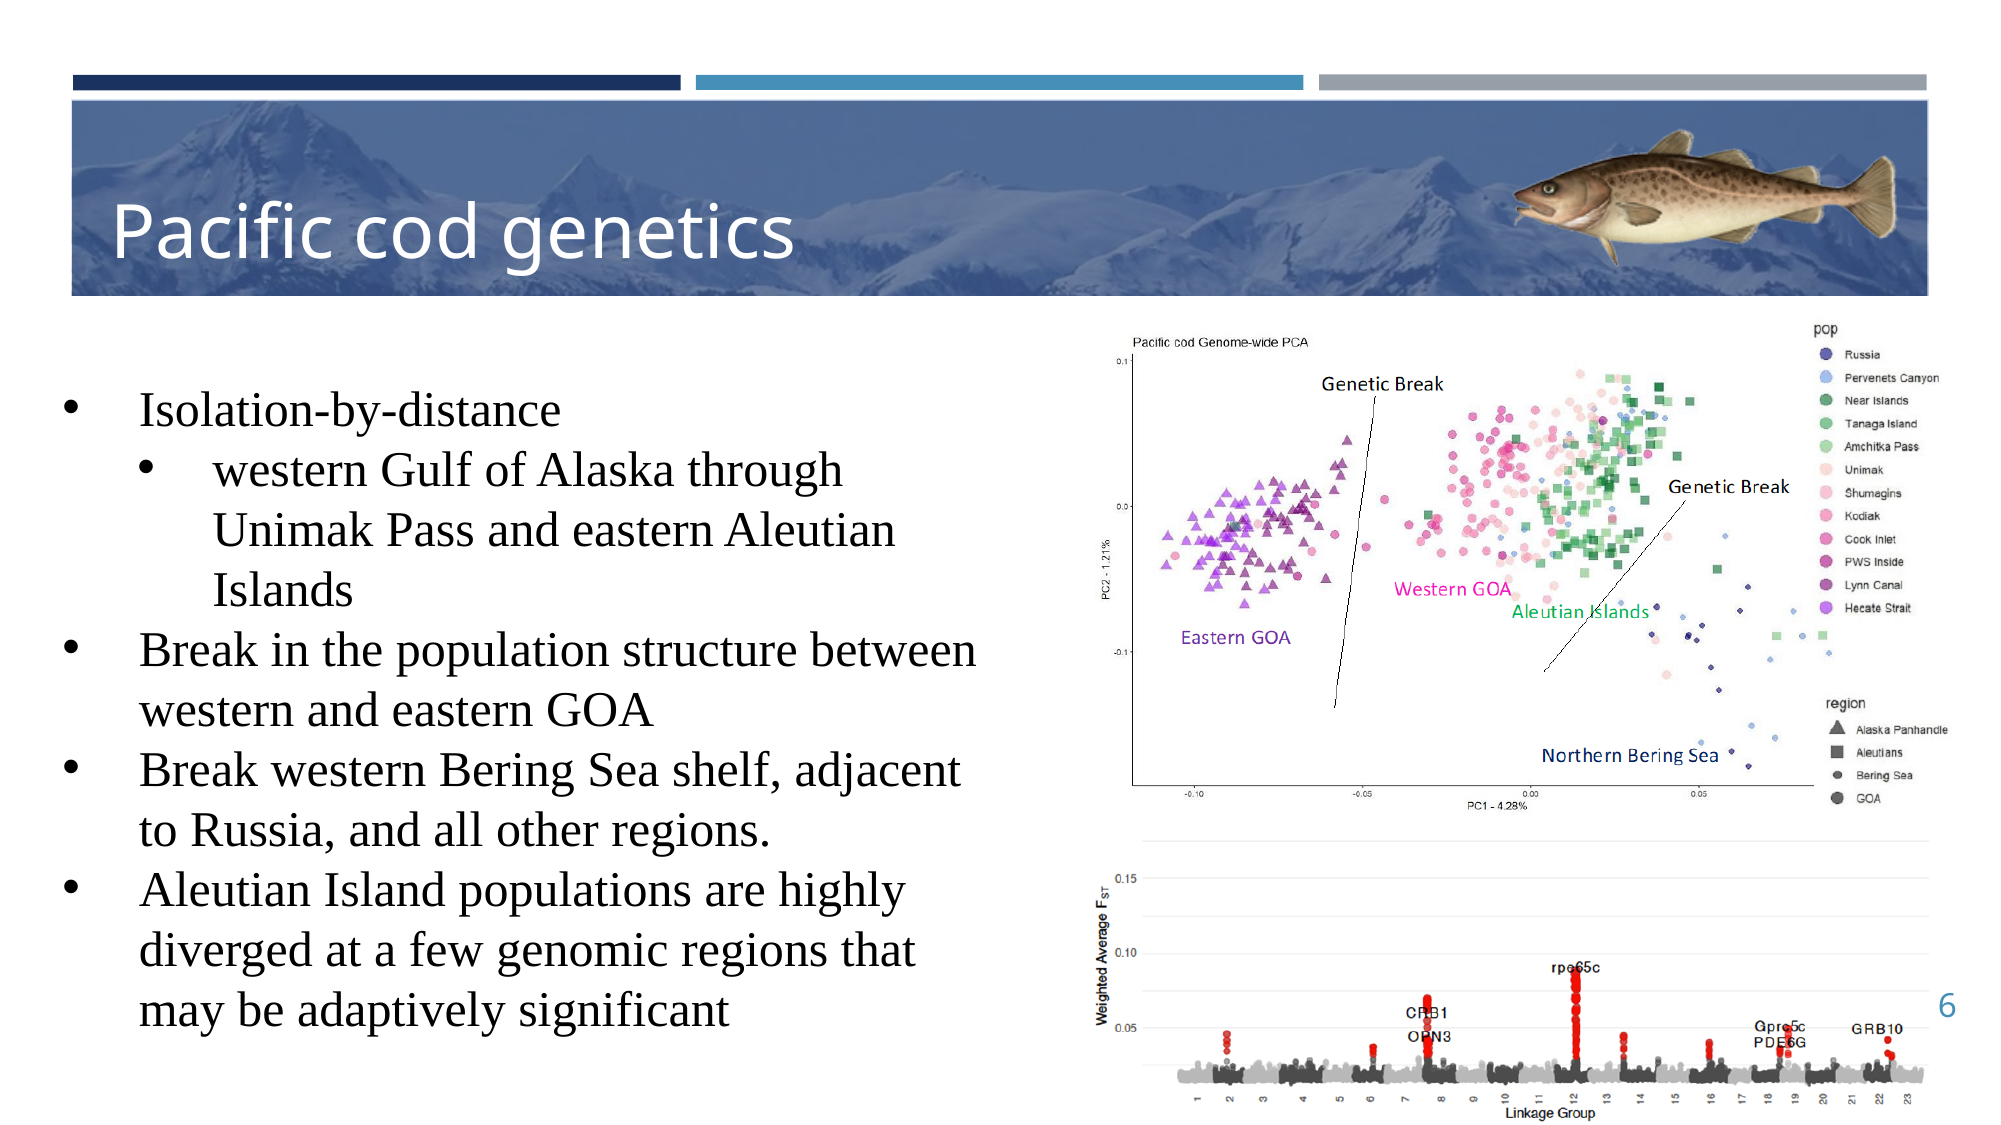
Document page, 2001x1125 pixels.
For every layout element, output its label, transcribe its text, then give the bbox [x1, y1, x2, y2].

text_box Isolation-by-distance western Gulf of Alaska through Unimak Pass and eastern Aleutian Islands Break in the population structure between western and eastern GOA Break western Bering Sea shelf, adjacent to Russia, and all other regions. Aleutian Island populations are highly diverged at a few genomic regions that may be adaptively significant [47, 369, 994, 1044]
picture [1089, 825, 1930, 1125]
text_box [71, 99, 1503, 296]
slide_number 6 [1935, 977, 1972, 1037]
text_box [1908, 99, 1929, 296]
picture [1094, 77, 1953, 824]
title Pacific cod genetics [95, 115, 1503, 282]
